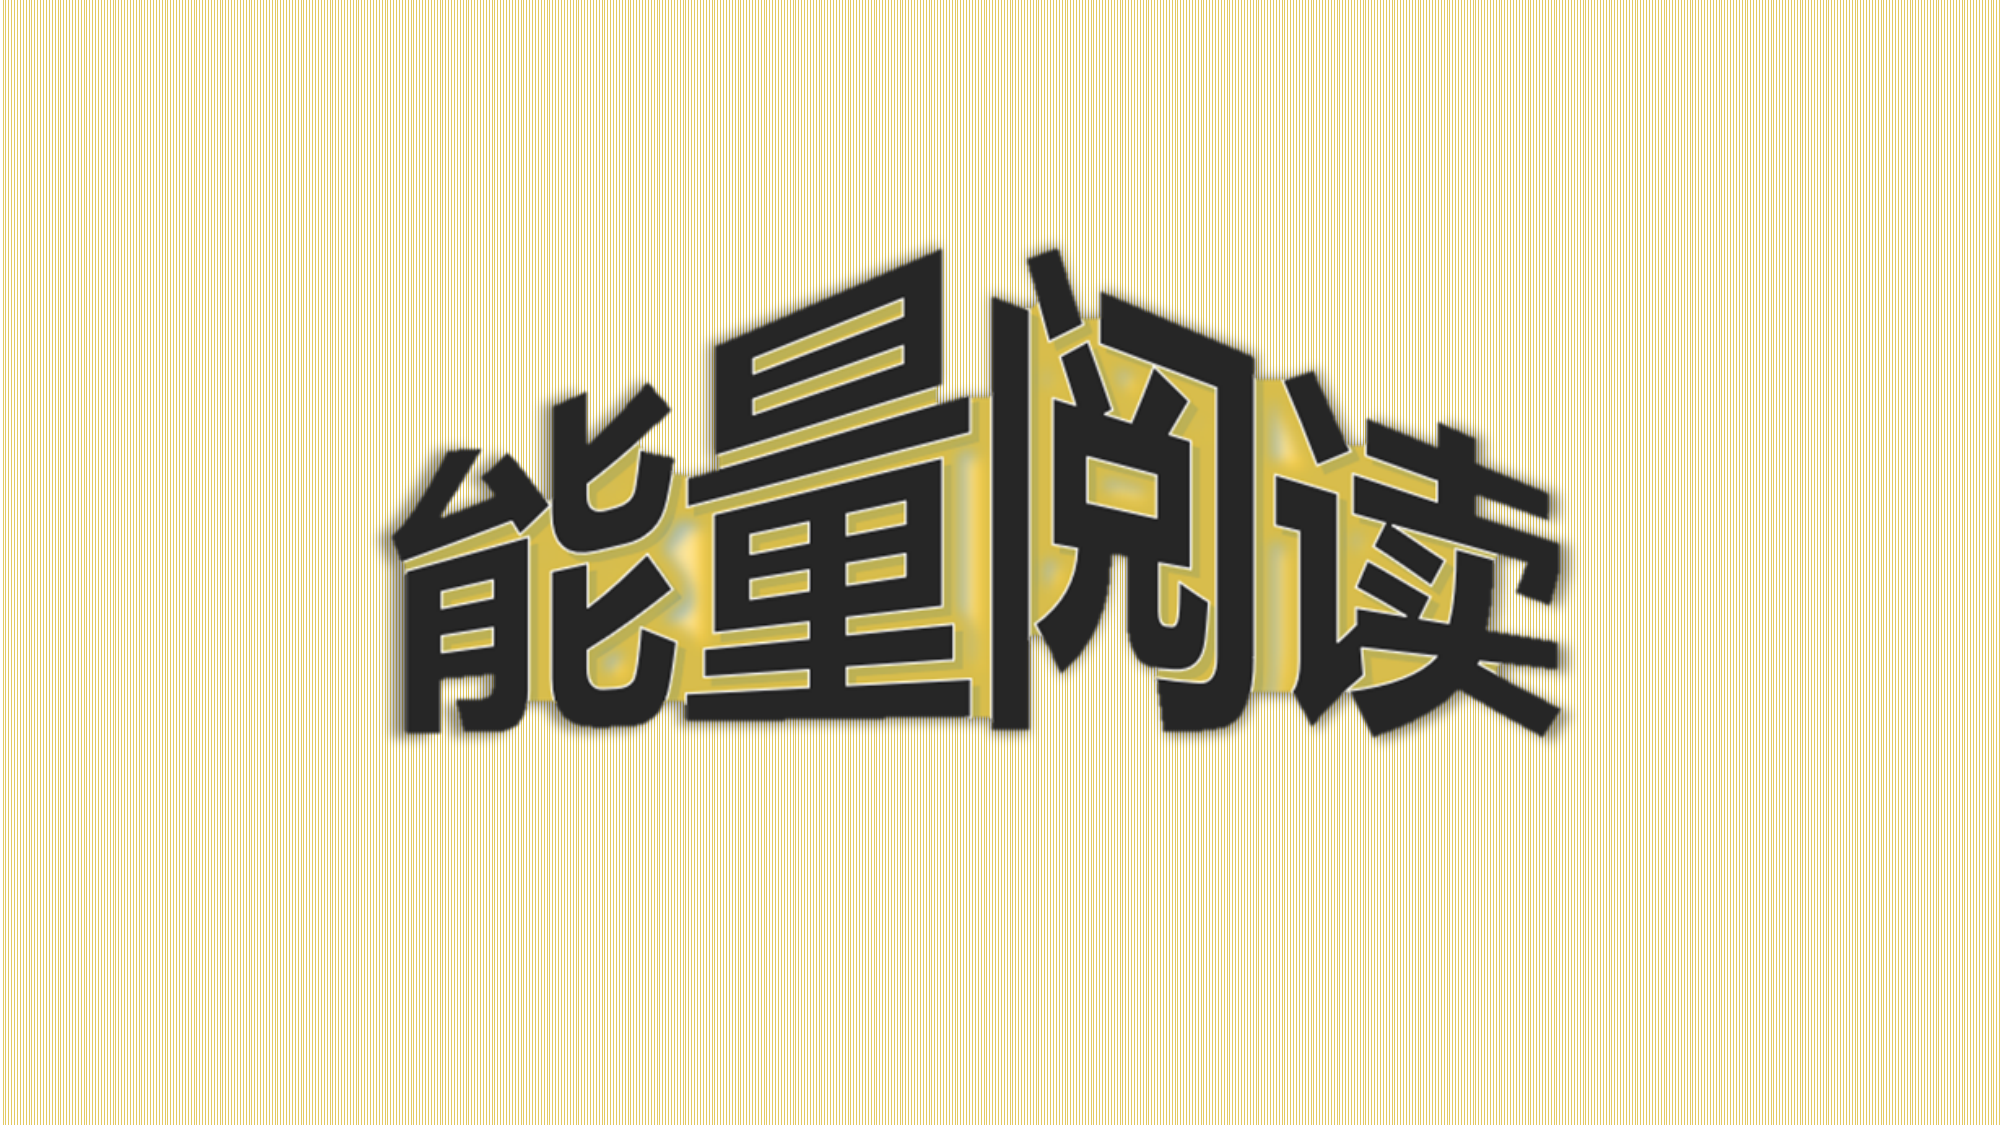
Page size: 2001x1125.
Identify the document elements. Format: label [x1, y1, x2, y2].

picture [333, 173, 1621, 769]
